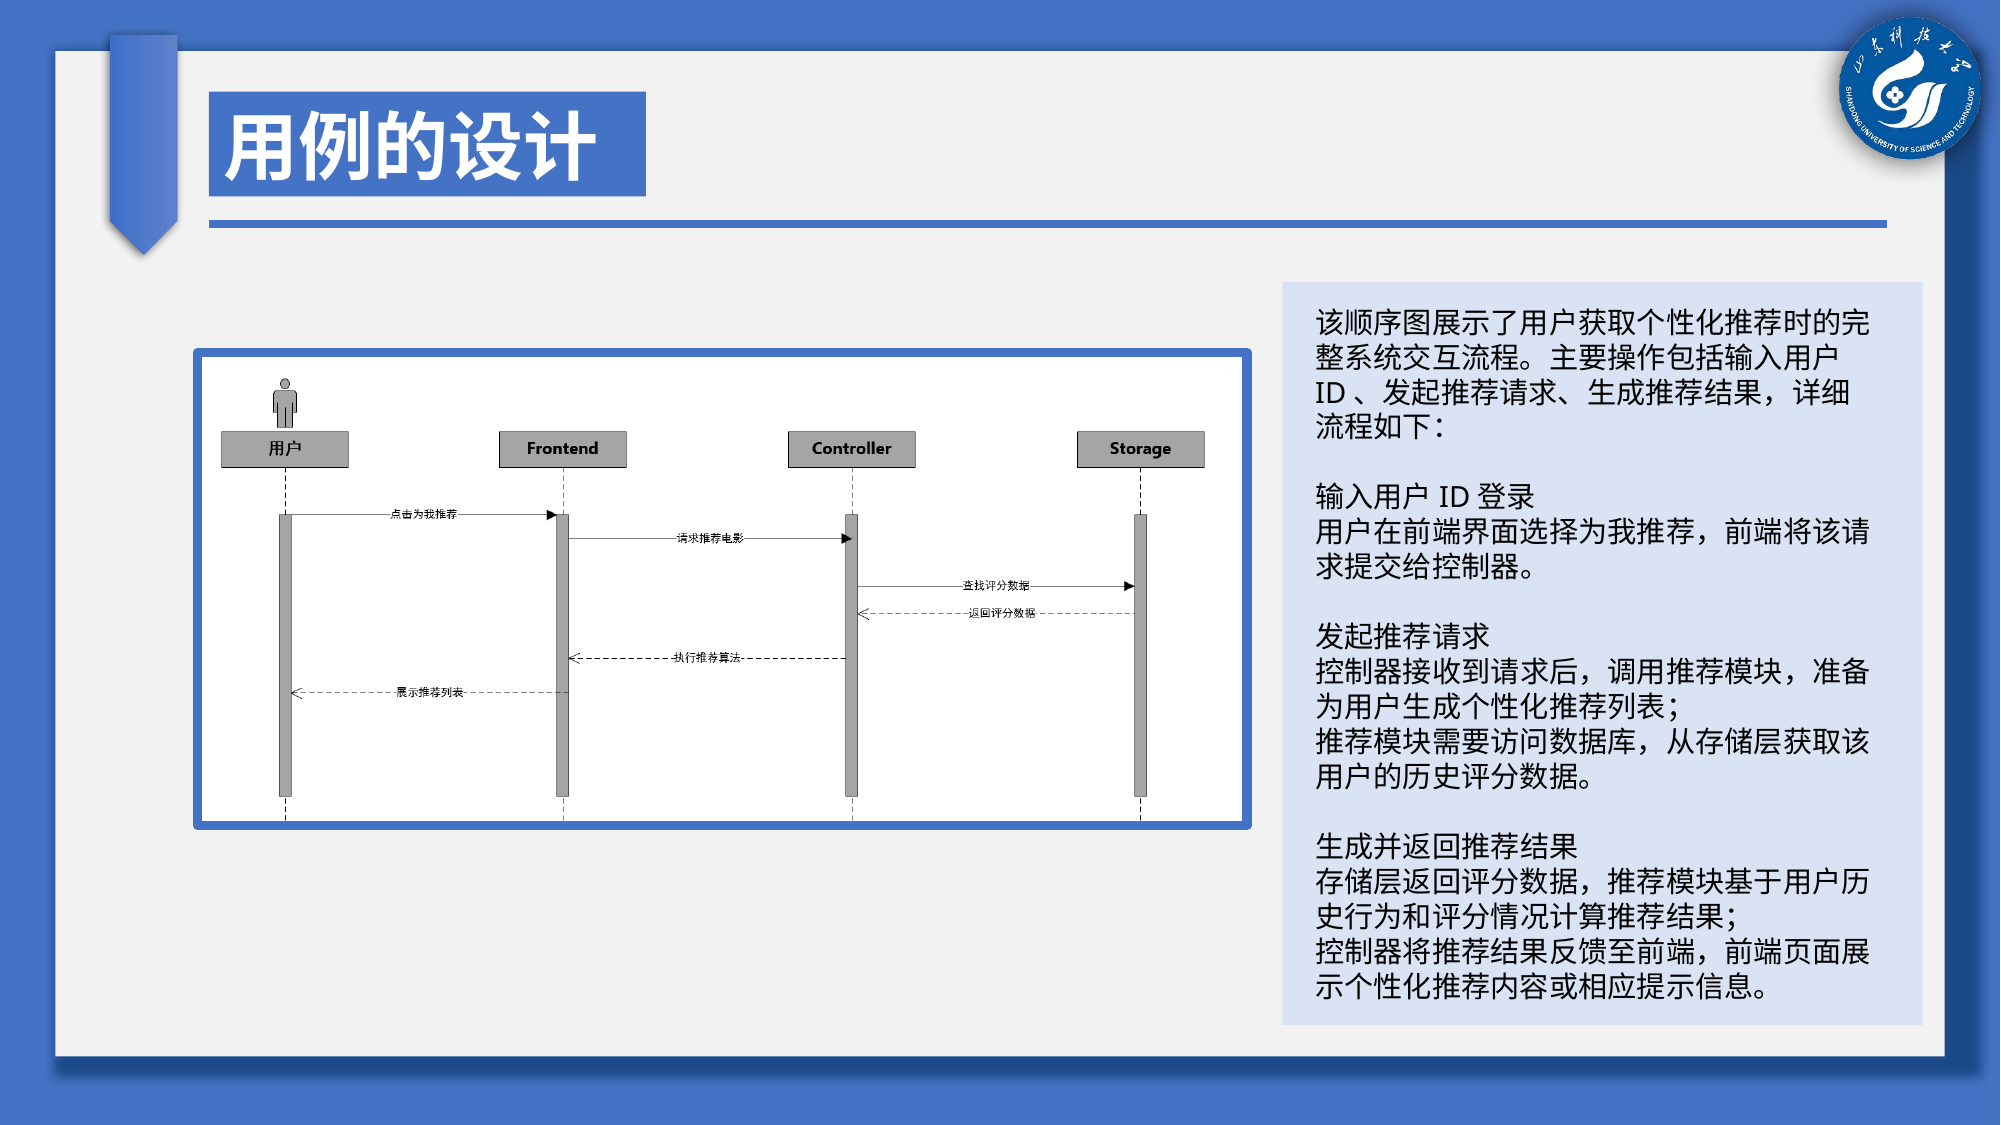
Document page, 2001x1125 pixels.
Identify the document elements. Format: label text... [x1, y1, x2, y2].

picture [202, 357, 1243, 821]
text_box [110, 34, 178, 255]
text_box 用例的设计 [208, 91, 646, 197]
picture [1831, 10, 1988, 167]
text_box 该顺序图展示了用户获取个性化推荐时的完整系统交互流程。主要操作包括输入用户ID、发起推荐请求、生成推荐结果，详细流程如下： 输入用户ID登录 用户在前端界面选择为我推荐，前端将该请求提交给控制器。 发起推荐请求 控制器接收到请求后，调用推荐模块，准备为用户生成个性化推荐列表； 推荐模块需要访问数据库，从存储层获取该用户的历史评分数据。 生成并返回推荐结果 存储层返回评分数据，推荐模块基于用户历史行为和评分情况计算推荐结果； 控制器将推荐结果反馈至前端，前端页面展示个性化推荐内容或相应提示信息。 [1300, 296, 1888, 980]
text_box [1281, 281, 1924, 1026]
